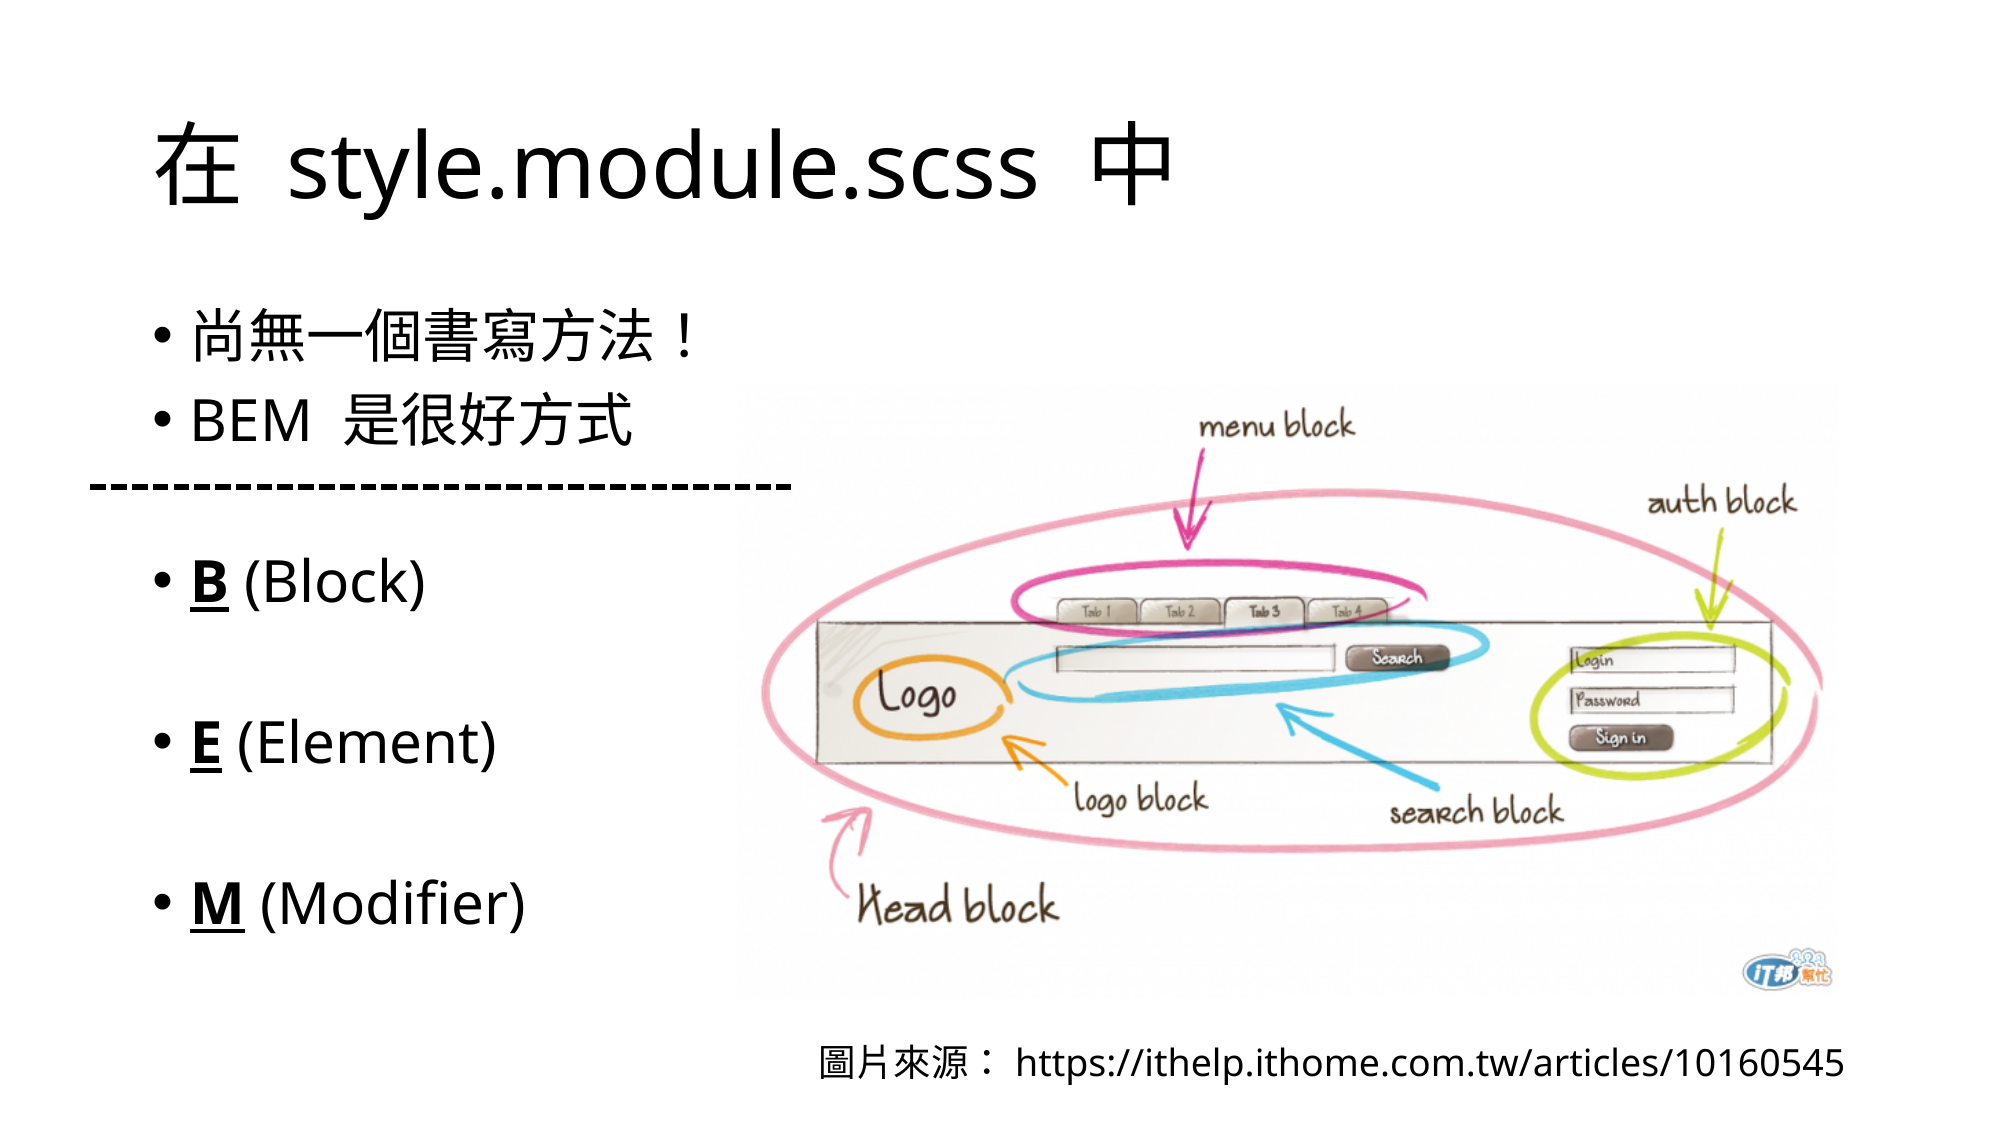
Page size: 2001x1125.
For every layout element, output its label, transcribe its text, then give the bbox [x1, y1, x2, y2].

list 尚無一個書寫方法！ BEM 是很好方式 B (Block) E (Element) M (Modifier) [137, 299, 1863, 1014]
text_box 圖片來源：https://ithelp.ithome.com.tw/articles/10160545 [803, 1031, 1861, 1091]
title 在 style.module.scss 中 [137, 59, 1863, 278]
picture [737, 384, 1838, 999]
